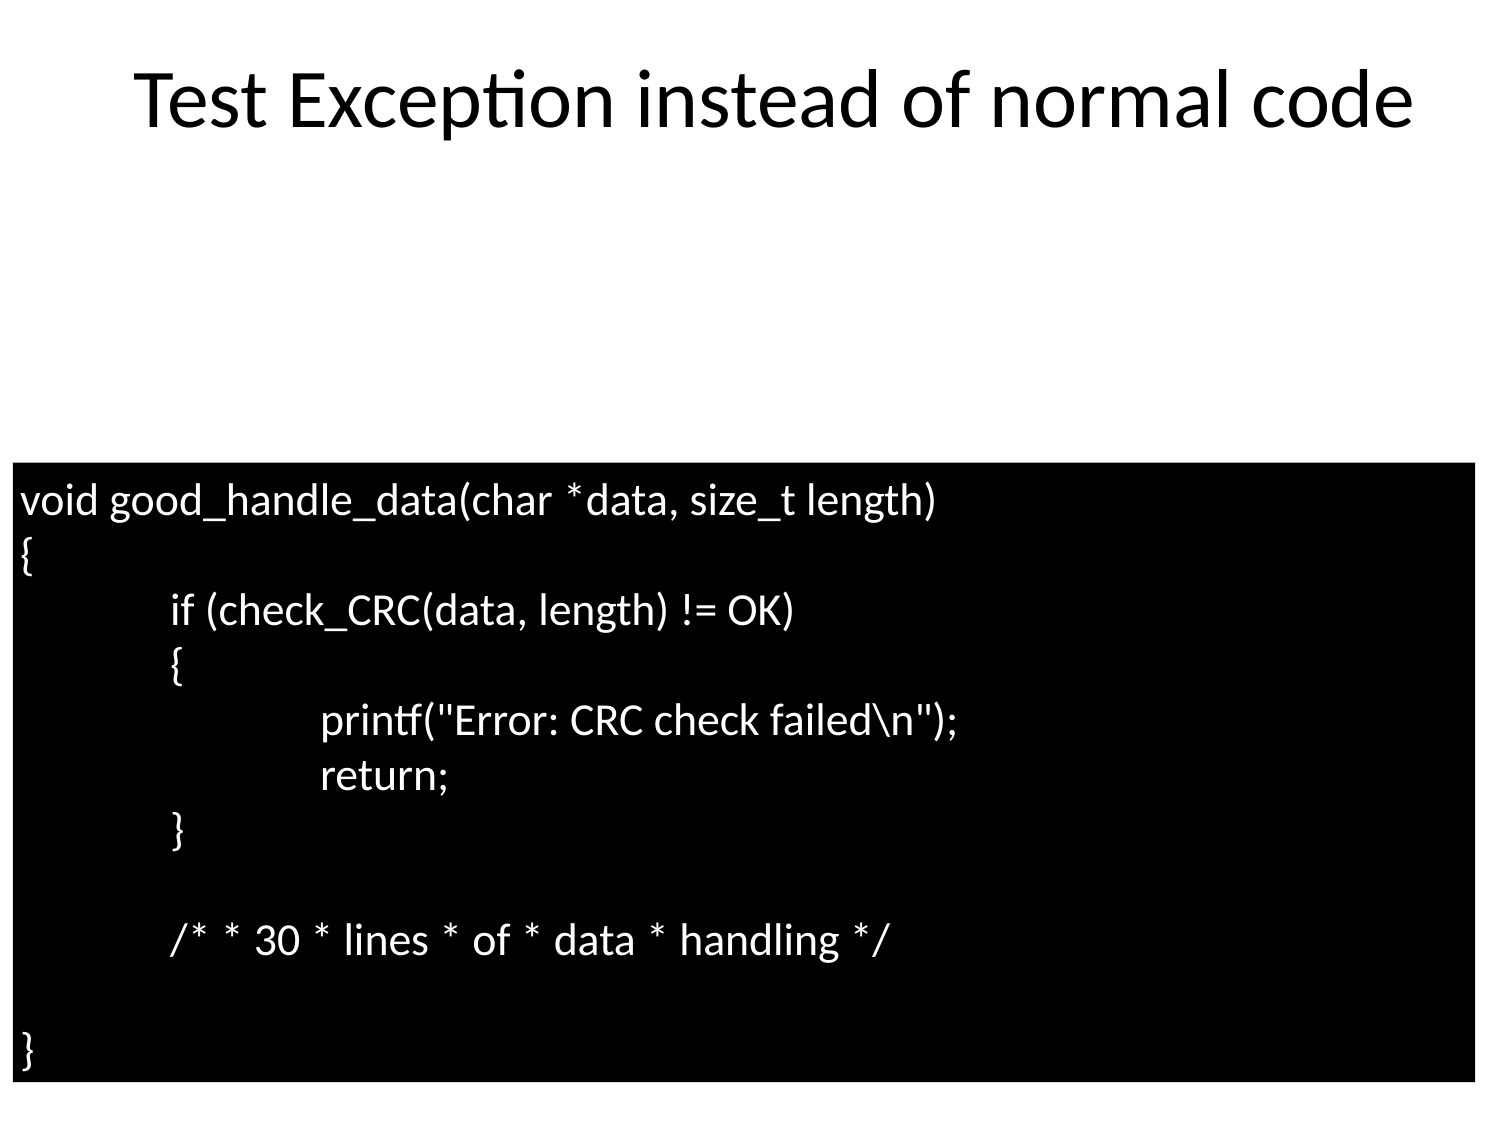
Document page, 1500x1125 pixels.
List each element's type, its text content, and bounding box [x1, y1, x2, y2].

text_box void good_handle_data(char *data, size_t length) { if (check_CRC(data, length) != OK) { printf("Error: CRC check failed\n"); return; } /* * 30 * lines * of * data * handling */ } [12, 462, 1476, 1083]
title Test Exception instead of normal code [49, 0, 1500, 188]
